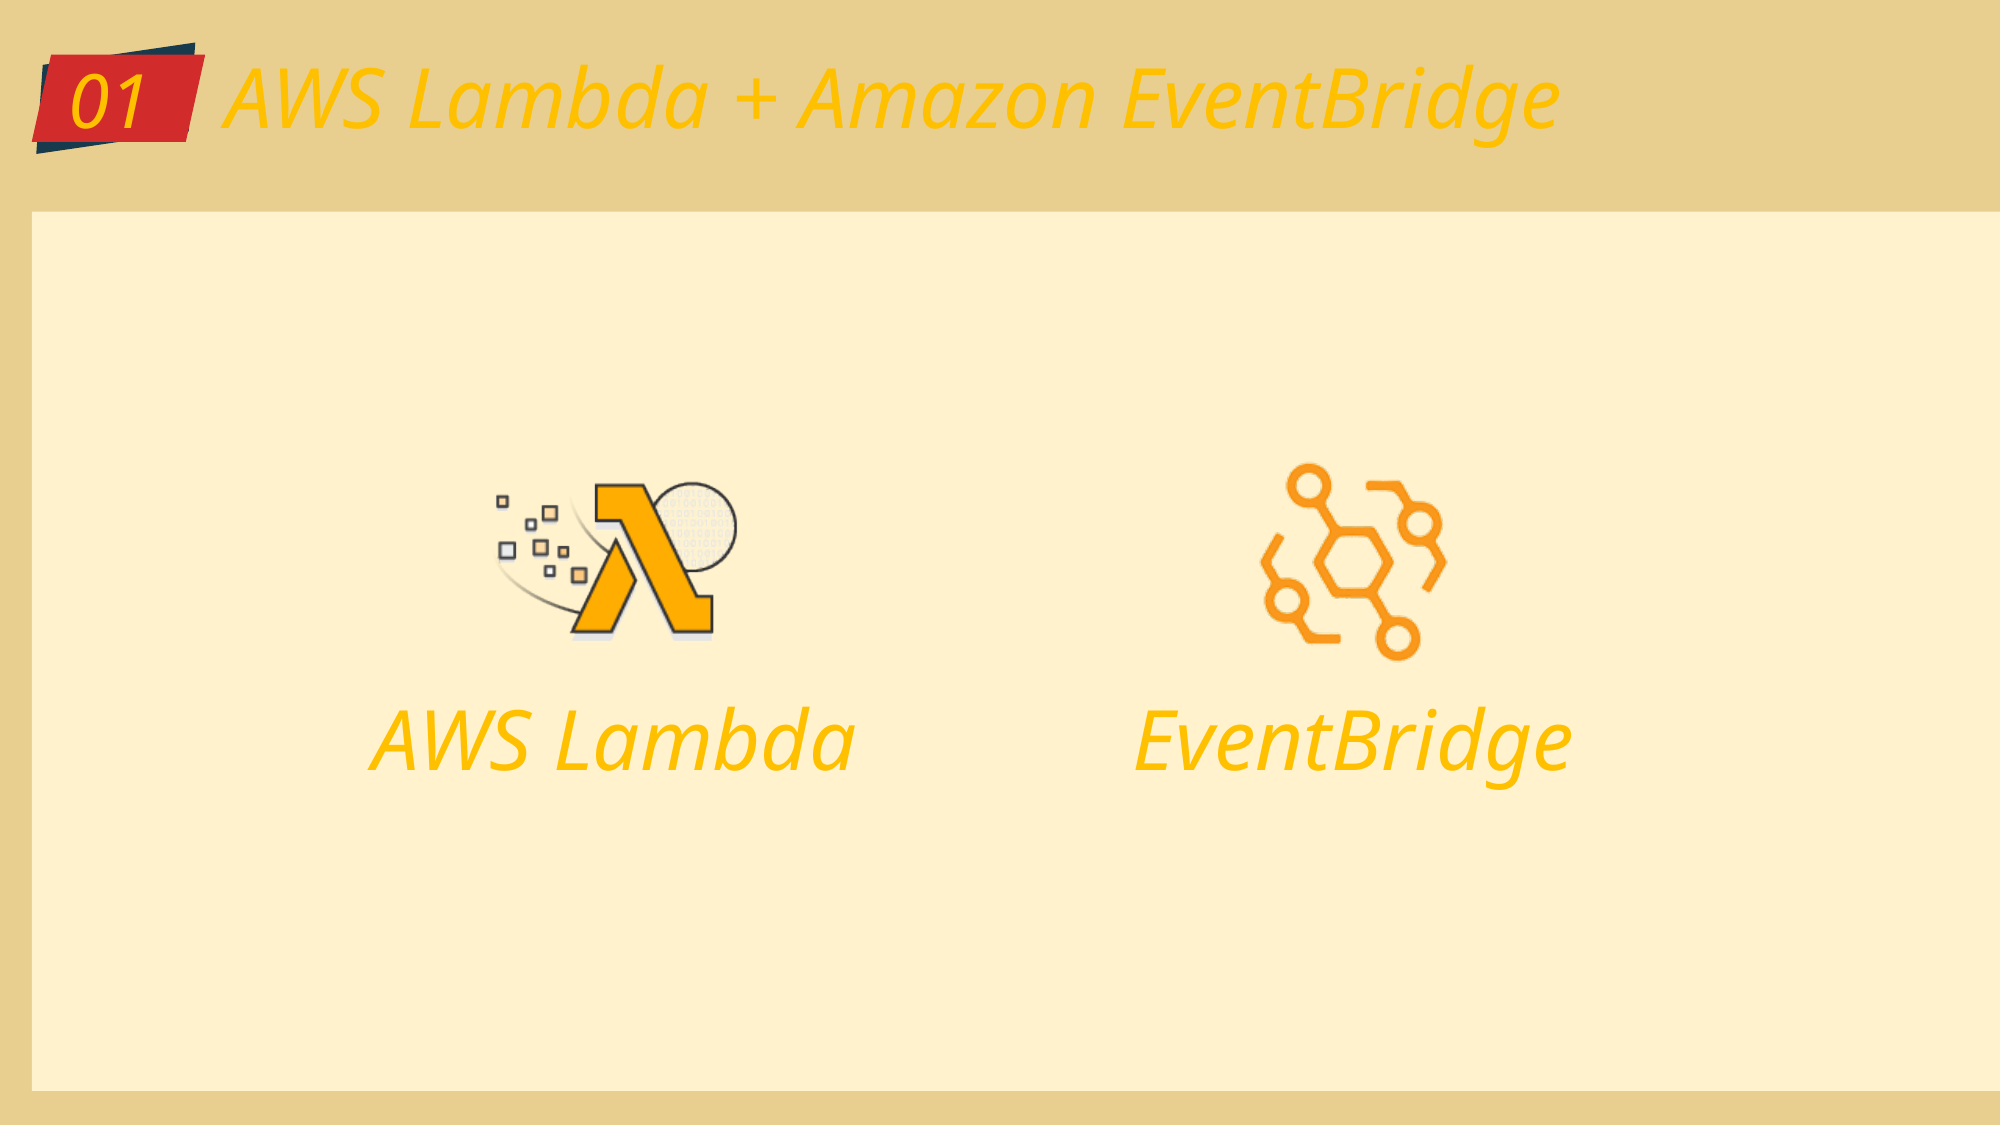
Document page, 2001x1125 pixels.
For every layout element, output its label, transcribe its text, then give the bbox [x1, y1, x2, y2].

text_box 01 [53, 45, 166, 54]
text_box EventBridge [1073, 680, 1634, 795]
picture [465, 444, 764, 681]
picture [1197, 406, 1510, 719]
text_box AWS Lambda [334, 680, 895, 795]
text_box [28, 54, 206, 142]
text_box 01 [53, 142, 166, 151]
text_box AWS Lambda + Amazon EventBridge [210, 37, 1579, 153]
text_box [31, 211, 2000, 1092]
